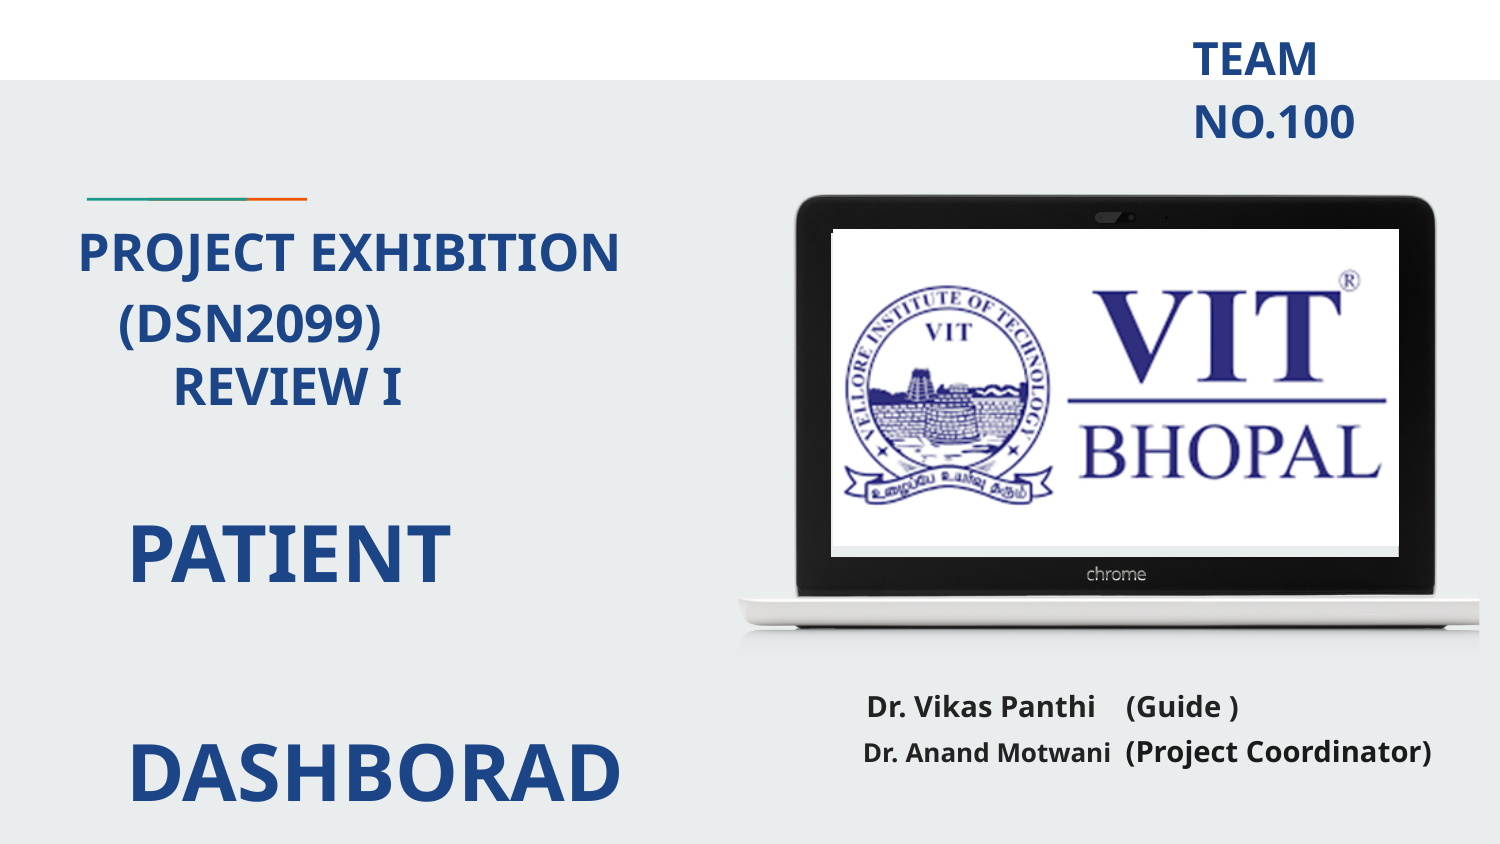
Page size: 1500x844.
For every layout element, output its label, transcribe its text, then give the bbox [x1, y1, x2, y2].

picture [734, 192, 1480, 656]
subtitle Dr. Vikas Panthi (Guide ) Dr. Anand Motwani (Project Coordinator) [780, 635, 1500, 844]
title PROJECT EXHIBITION (DSN2099) REVIEW I [62, 194, 730, 538]
text_box TEAM NO.100 [1177, 14, 1461, 156]
text_box PATIENT DASHBORAD [111, 474, 713, 832]
